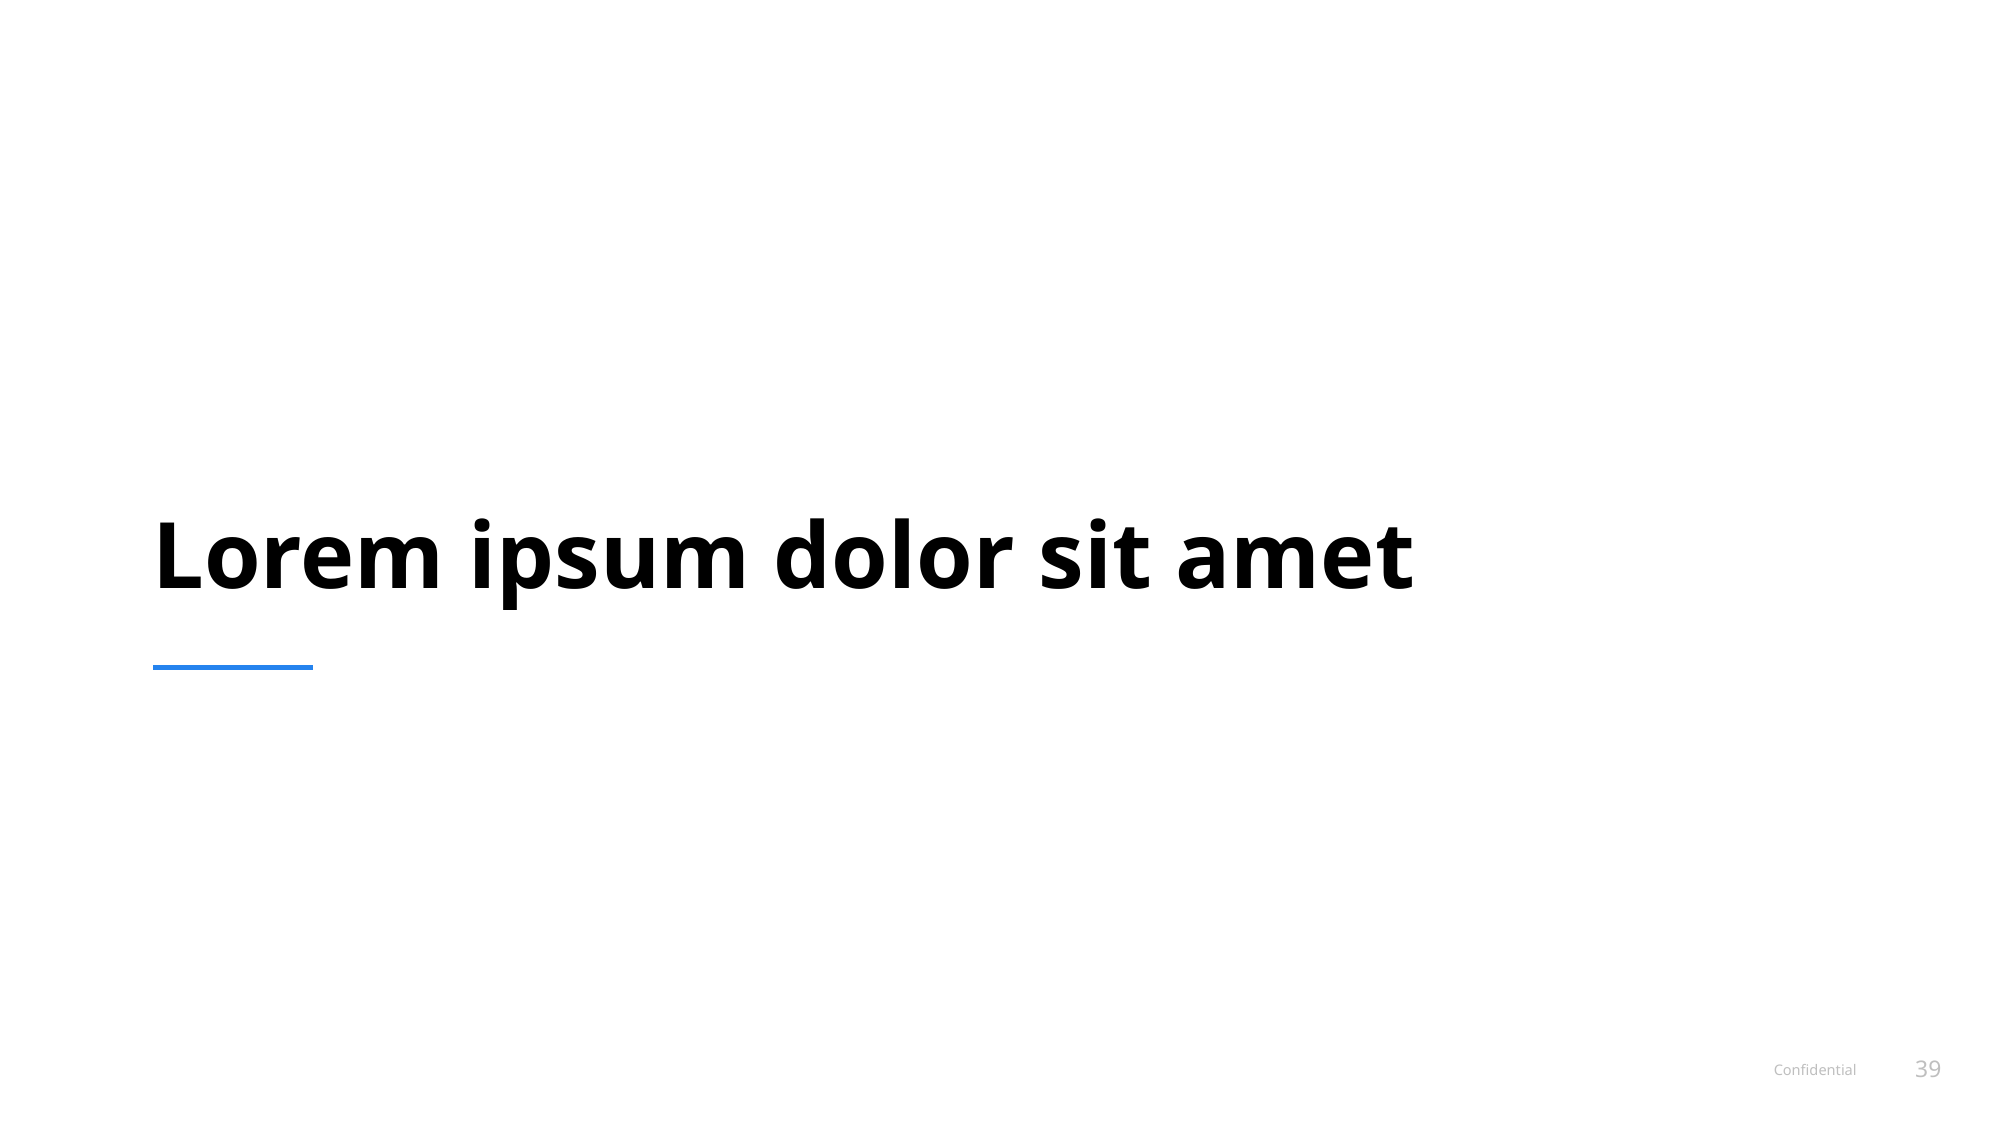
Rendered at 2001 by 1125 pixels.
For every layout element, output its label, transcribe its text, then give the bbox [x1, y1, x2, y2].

title Lorem ipsum dolor sit amet [137, 362, 1863, 615]
